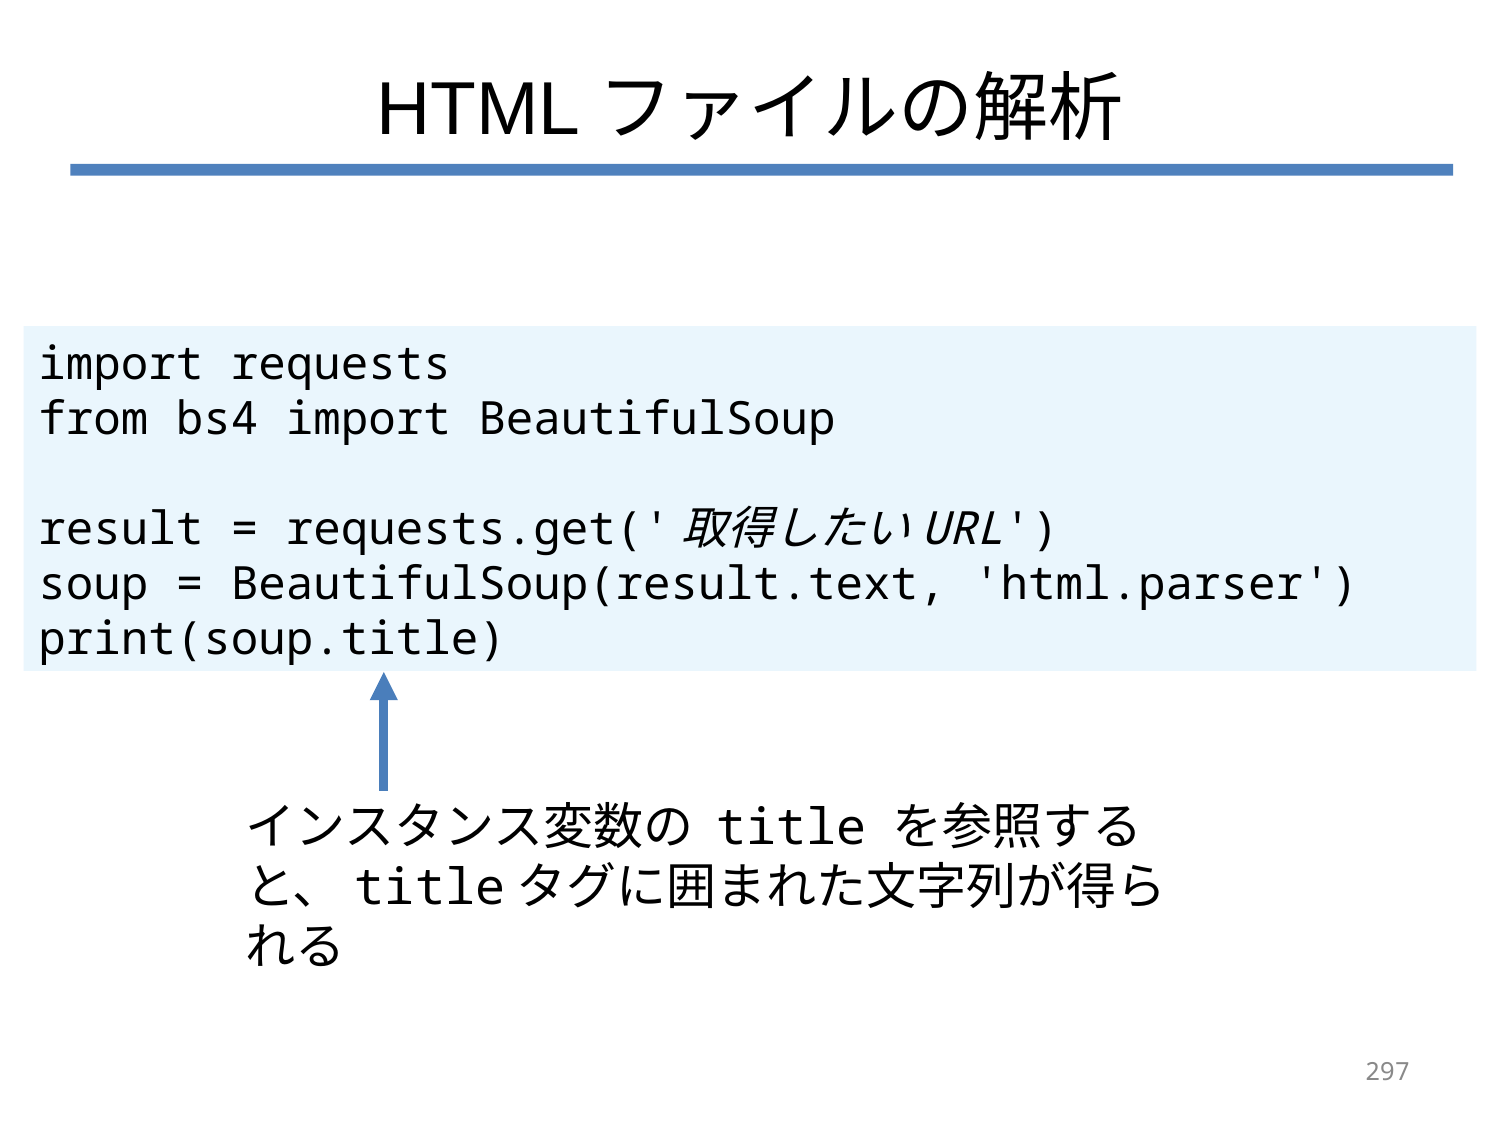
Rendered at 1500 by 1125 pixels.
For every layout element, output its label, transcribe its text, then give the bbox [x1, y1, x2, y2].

text_box import requests from bs4 import BeautifulSoup result = requests.get('取得したいURL') soup = BeautifulSoup(result.text, 'html.parser') print(soup.title) [23, 326, 1477, 671]
text_box インスタンス変数の title を参照すると、titleタグに囲まれた文字列が得られる [230, 786, 1211, 982]
slide_number 297 [1074, 1042, 1425, 1103]
title HTMLファイルの解析 [75, 45, 1425, 164]
